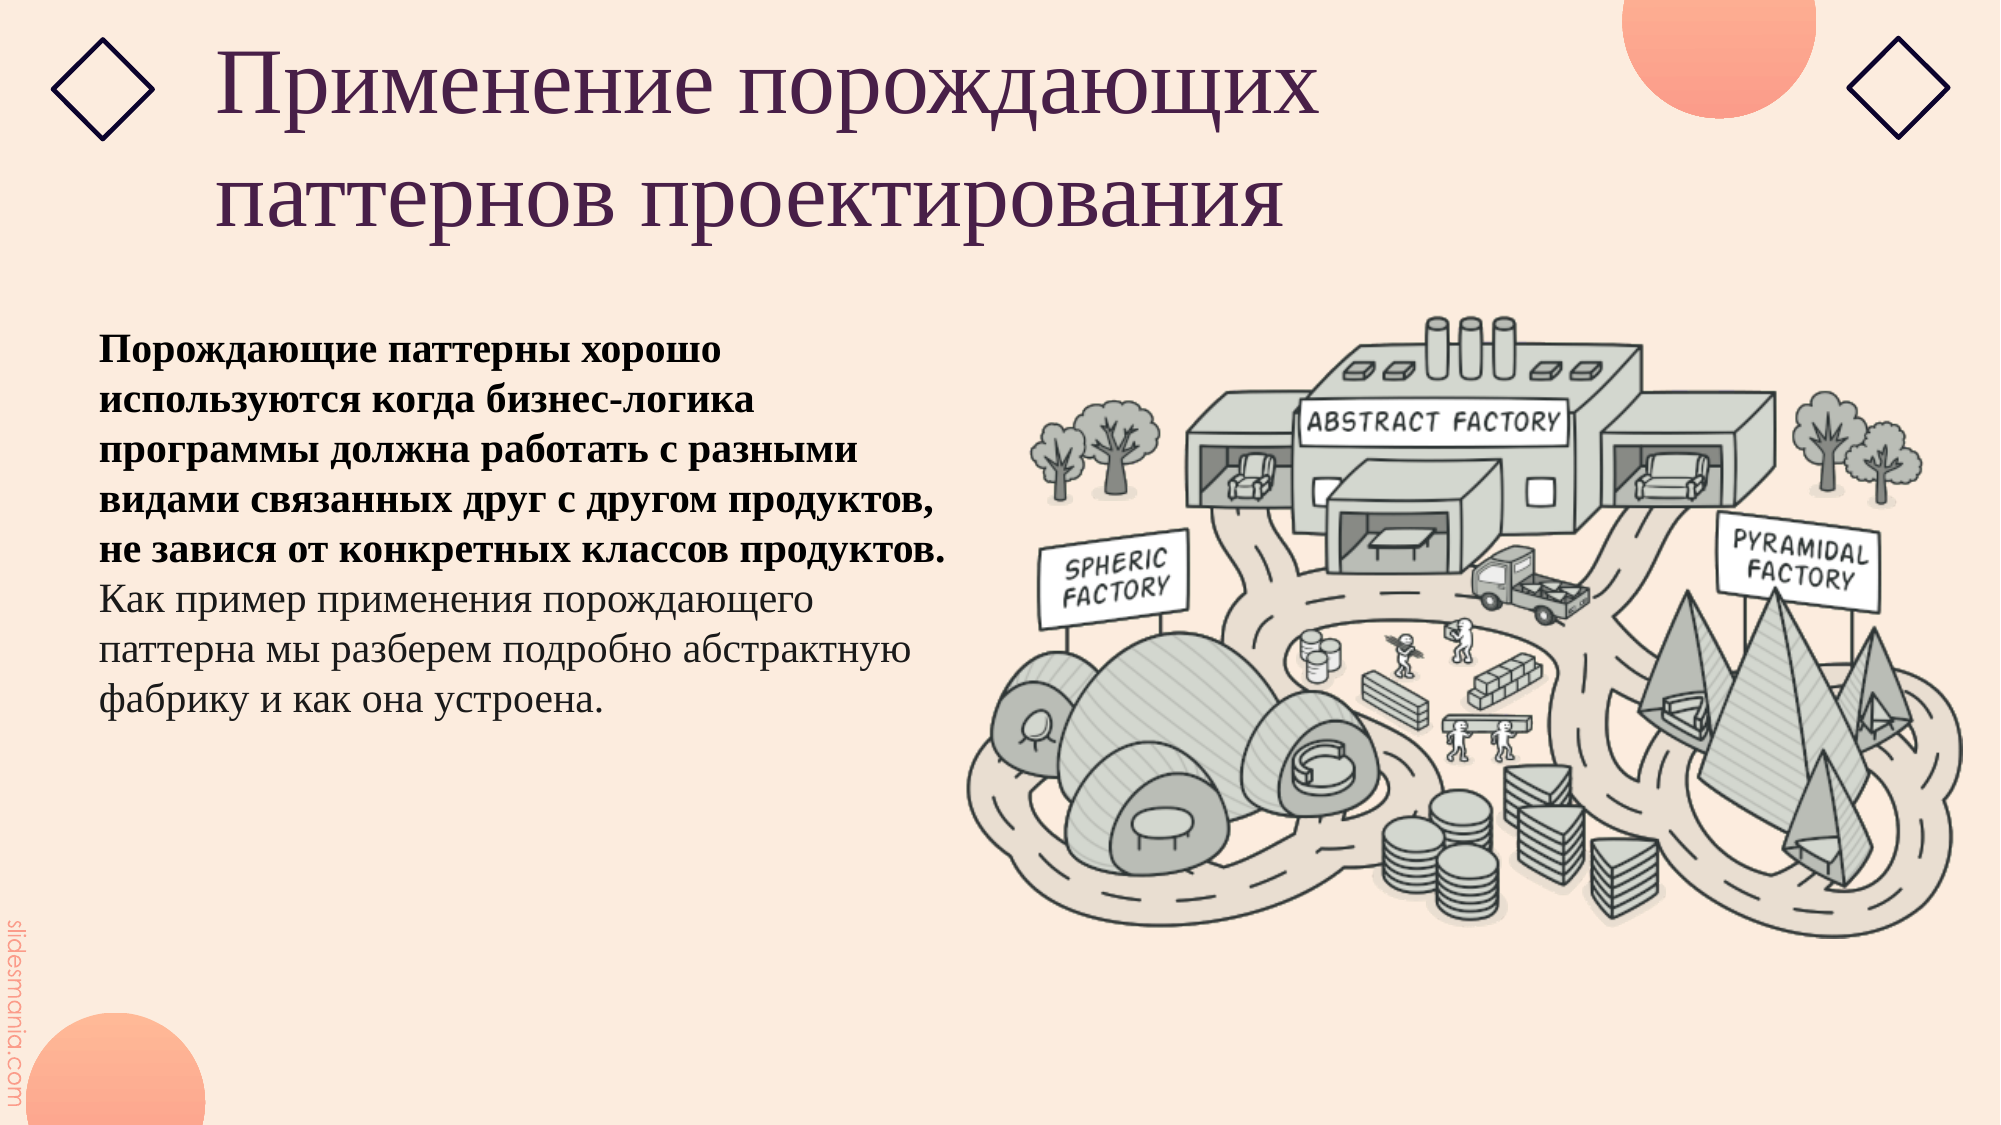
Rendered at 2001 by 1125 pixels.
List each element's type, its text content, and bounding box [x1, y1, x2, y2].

text_box Порождающие паттерны хорошо используются когда бизнес-логика программы должна работать с разными видами связанных друг с другом продуктов, не завися от конкретных классов продуктов. Как пример применения порождающего паттерна мы разберем подробно абстрактную фабрику и как она устроена. [84, 313, 963, 968]
title Применение порождающих паттернов проектирования [195, 0, 1463, 266]
picture [962, 313, 1963, 939]
